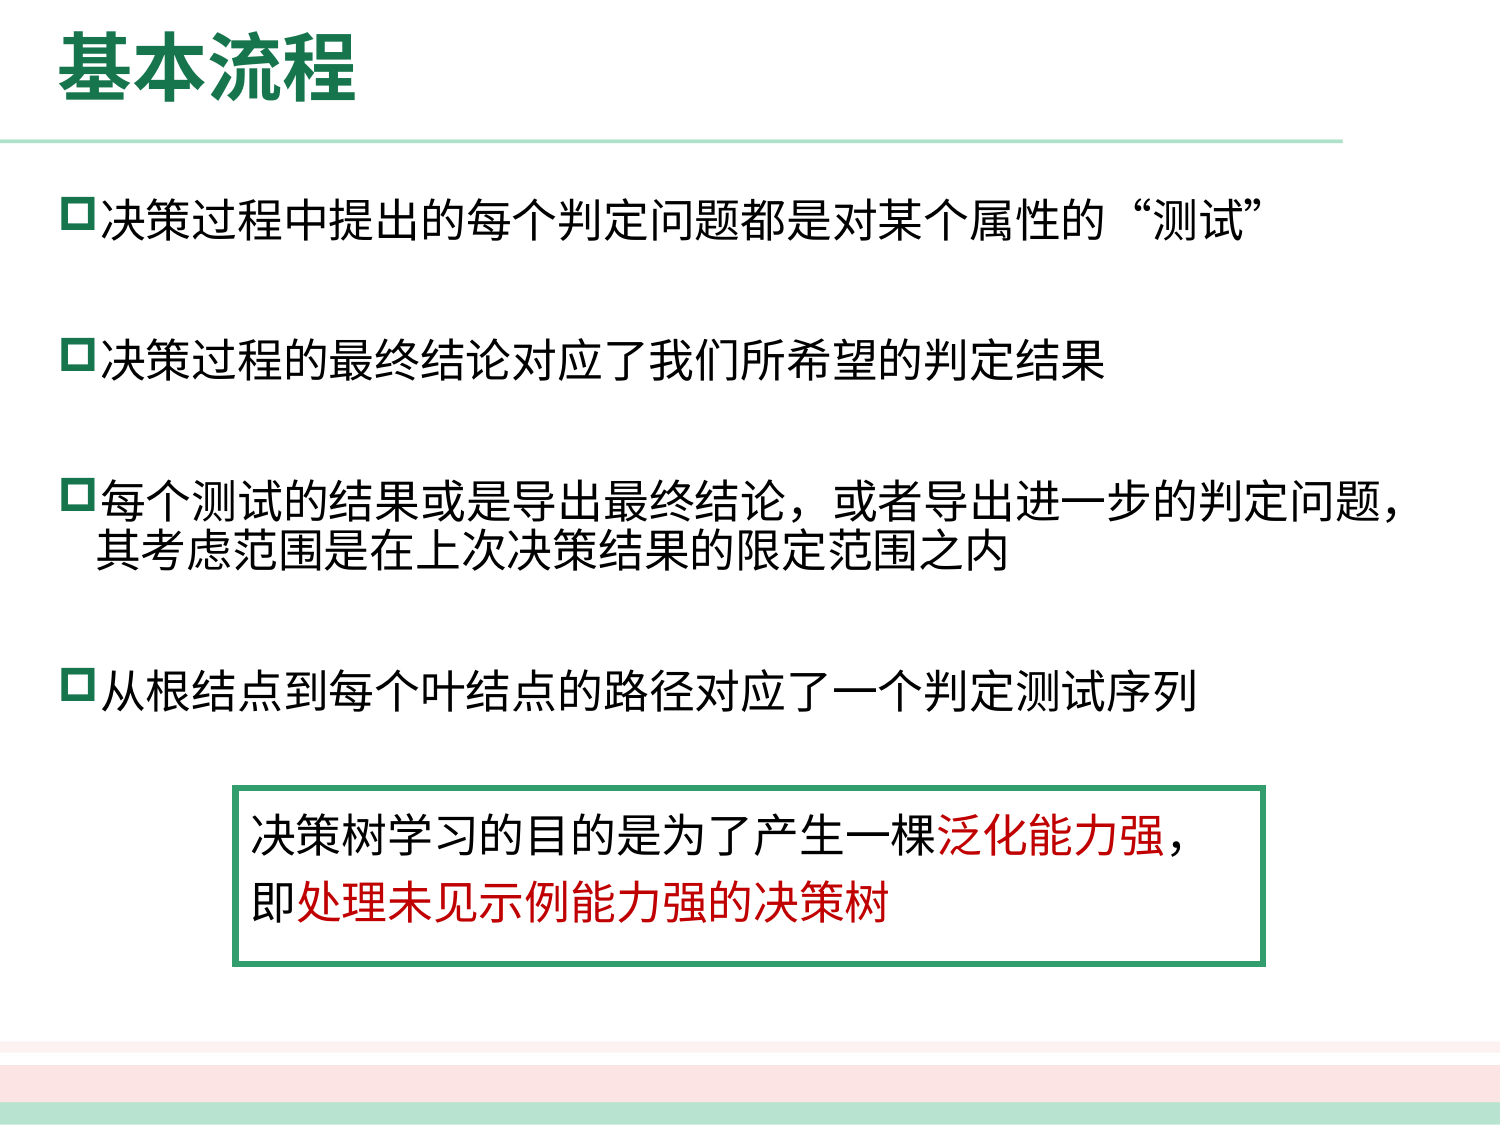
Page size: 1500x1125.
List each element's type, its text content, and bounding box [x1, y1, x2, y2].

picture [0, 0, 1500, 1125]
list 决策过程中提出的每个判定问题都是对某个属性的“测试” 决策过程的最终结论对应了我们所希望的判定结果 每个测试的结果或是导出最终结论，或者导出进一步的判定问题，其考虑范围是在上次决策结果的限定范围之内 从根结点到每个叶结点的路径对应了一个判定测试序列 [42, 190, 1457, 999]
title 基本流程 [42, 7, 1337, 135]
text_box 决策树学习的目的是为了产生一棵泛化能力强，即处理未见示例能力强的决策树 [234, 787, 1264, 965]
